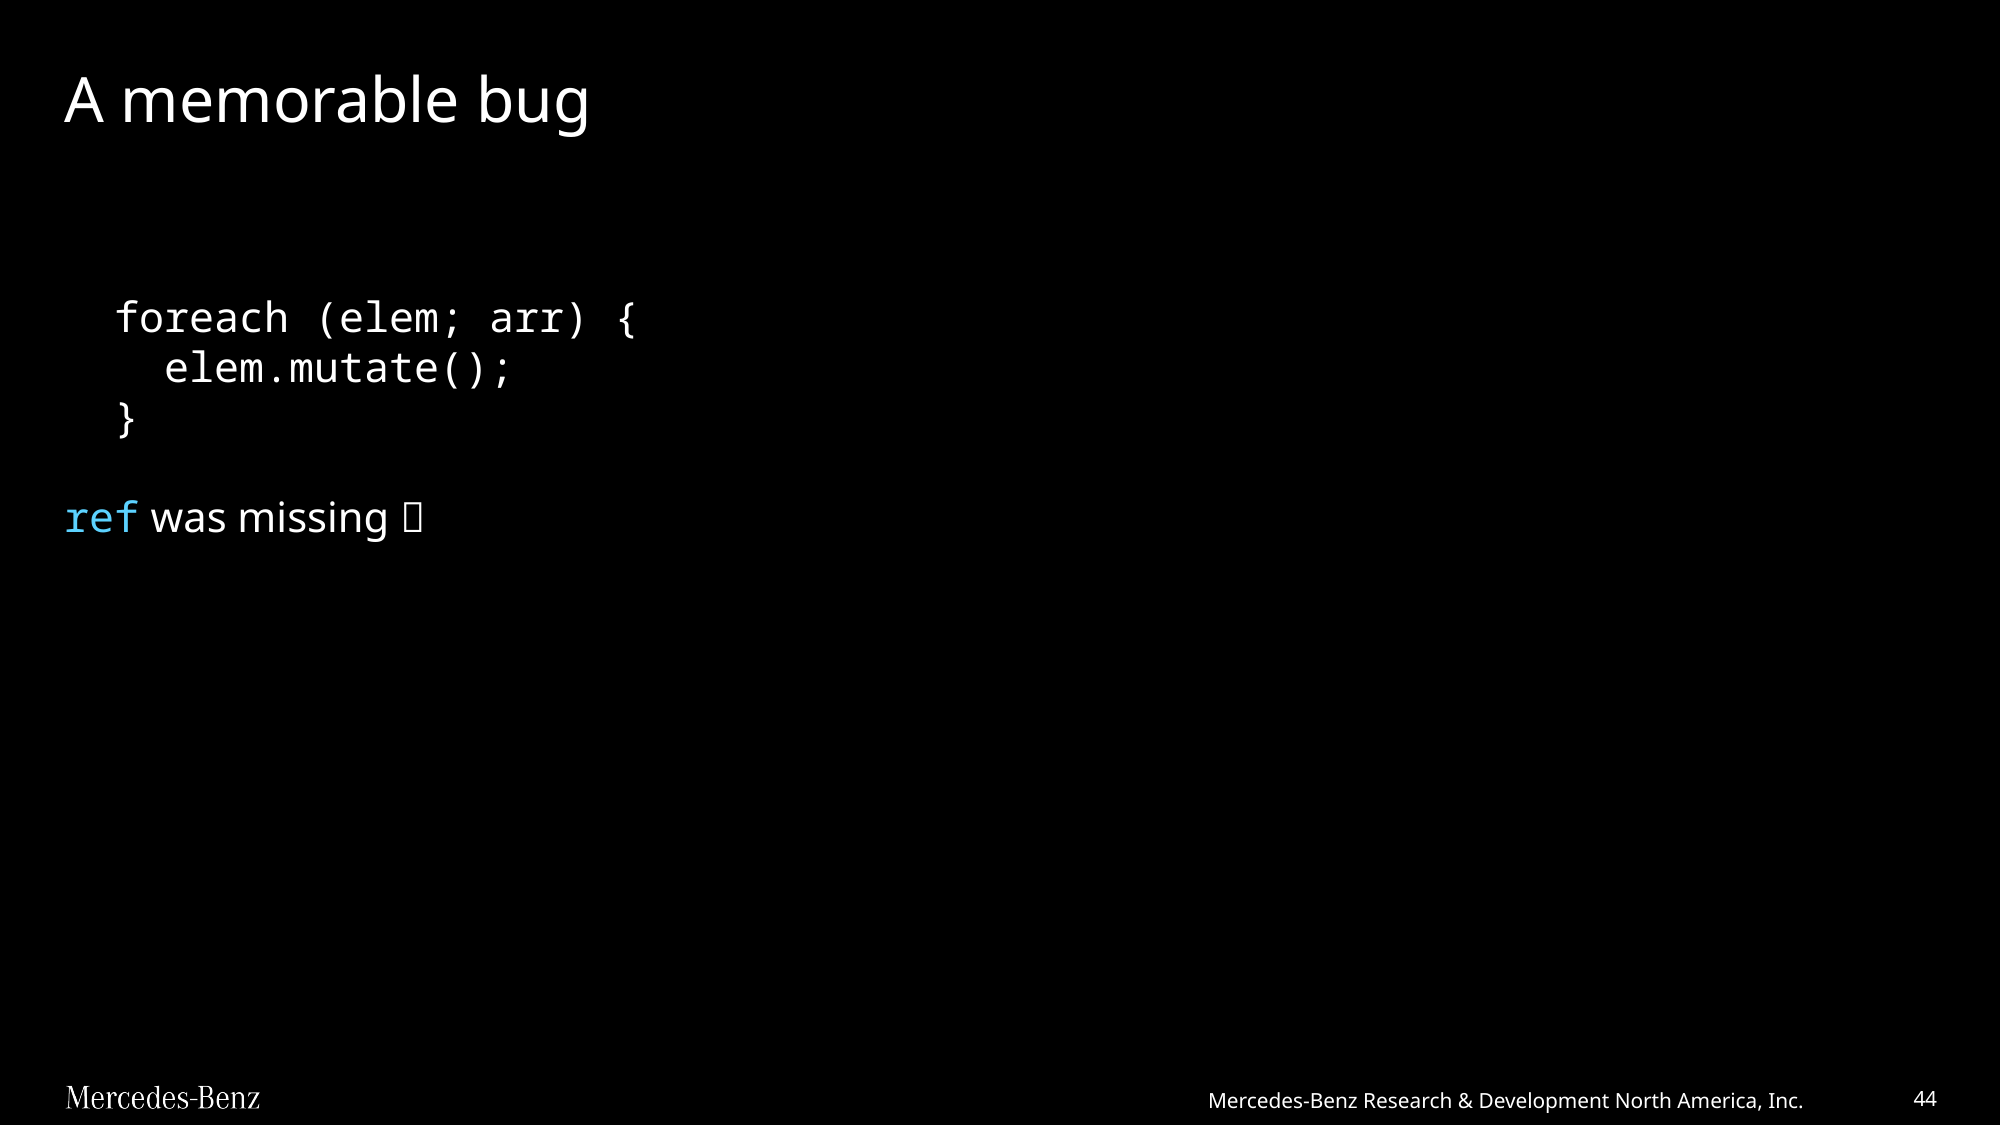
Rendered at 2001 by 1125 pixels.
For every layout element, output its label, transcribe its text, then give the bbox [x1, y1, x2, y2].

text_box foreach (elem; arr) { elem.mutate(); } ref was missing  [64, 290, 1178, 811]
title A memorable bug [64, 60, 1936, 226]
footer Mercedes-Benz Research & Development North America, Inc. [516, 1074, 1804, 1125]
slide_number 44 [1883, 1074, 1937, 1125]
